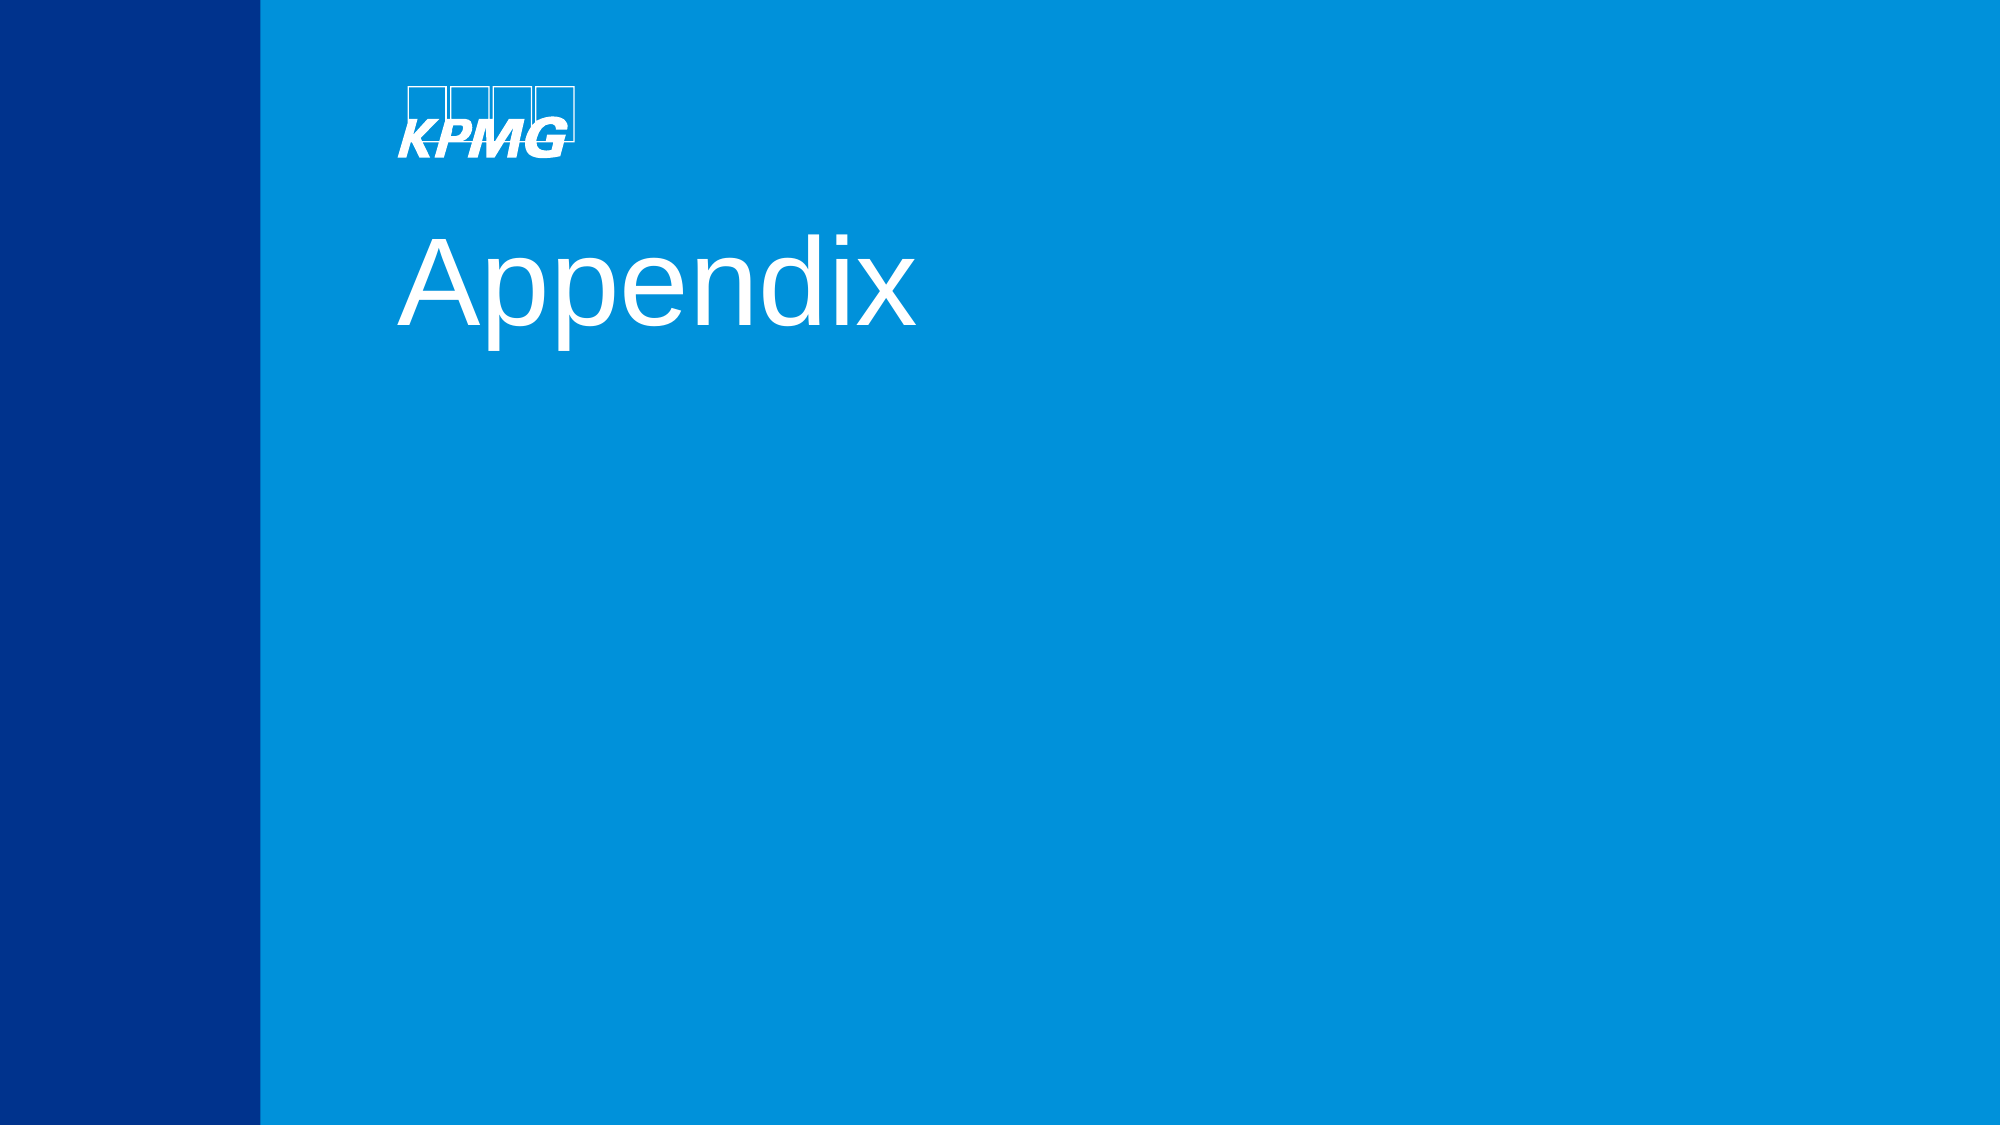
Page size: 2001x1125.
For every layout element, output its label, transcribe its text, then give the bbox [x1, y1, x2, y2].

title Appendix [397, 223, 1791, 799]
